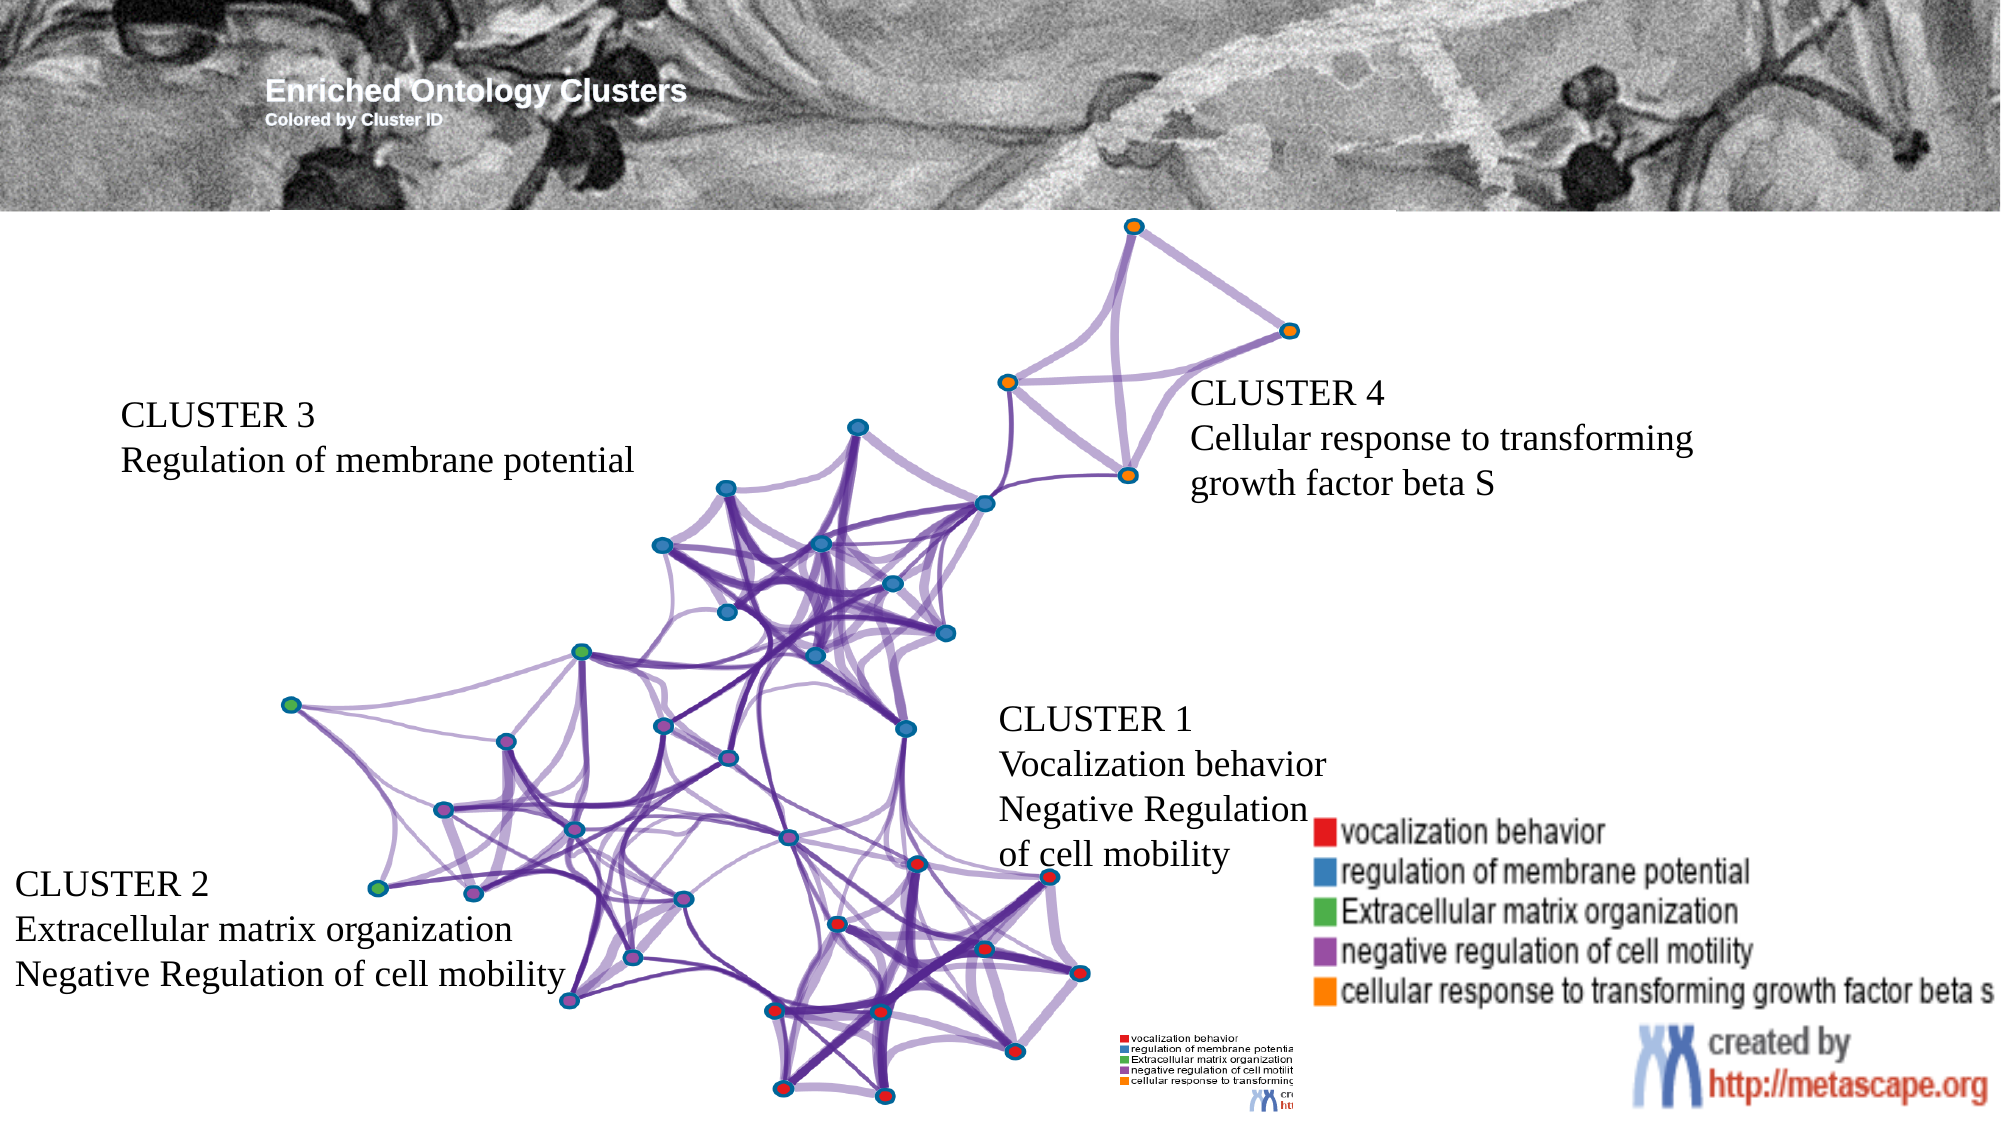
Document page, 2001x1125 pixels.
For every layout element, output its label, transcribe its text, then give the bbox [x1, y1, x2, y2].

text_box CLUSTER 2 Extracellular matrix organization Negative Regulation of cell mobility [0, 851, 264, 1002]
picture [0, 0, 2001, 1125]
text_box CLUSTER 4 Cellular response to transforming growth factor beta S [1401, 360, 1777, 510]
title Enriched Ontology Clusters Colored by Cluster ID [249, 61, 1600, 137]
text_box CLUSTER 3 Regulation of membrane potential [105, 382, 264, 488]
